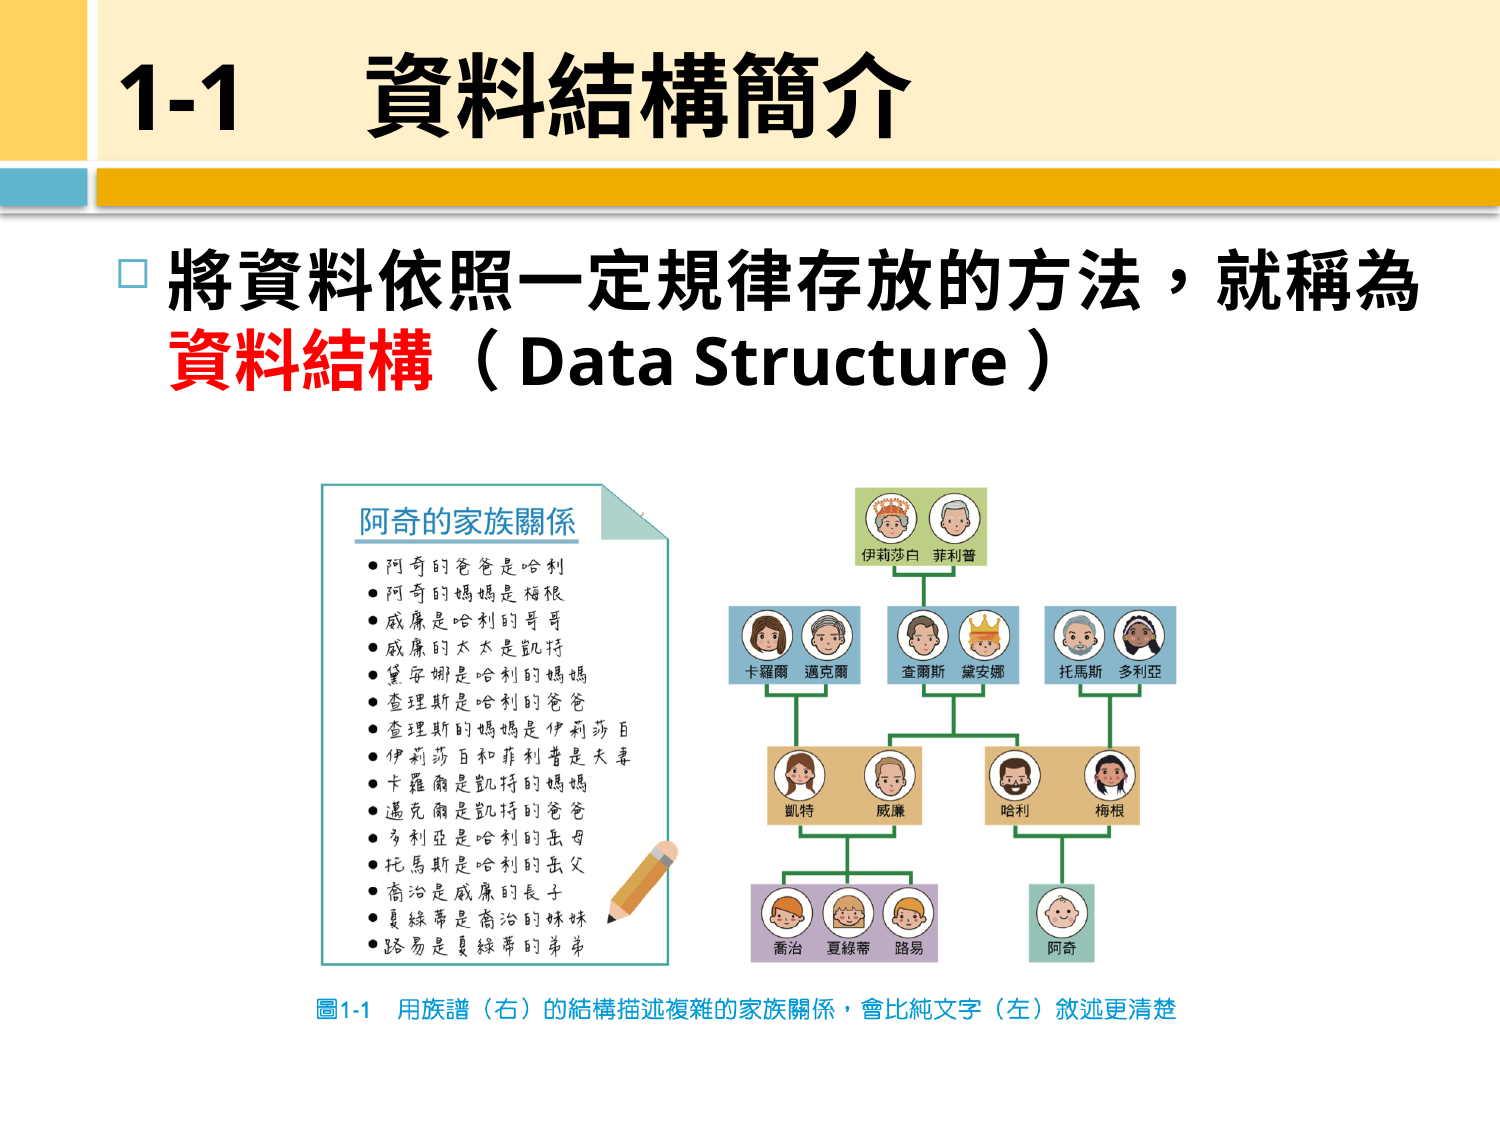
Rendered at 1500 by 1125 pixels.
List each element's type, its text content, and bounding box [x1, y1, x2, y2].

picture [274, 449, 1226, 1039]
title 1-1 資料結構簡介 [100, 26, 1438, 161]
list 將資料依照一定規律存放的方法，就稱為資料結構（Data Structure） [100, 231, 1438, 1024]
